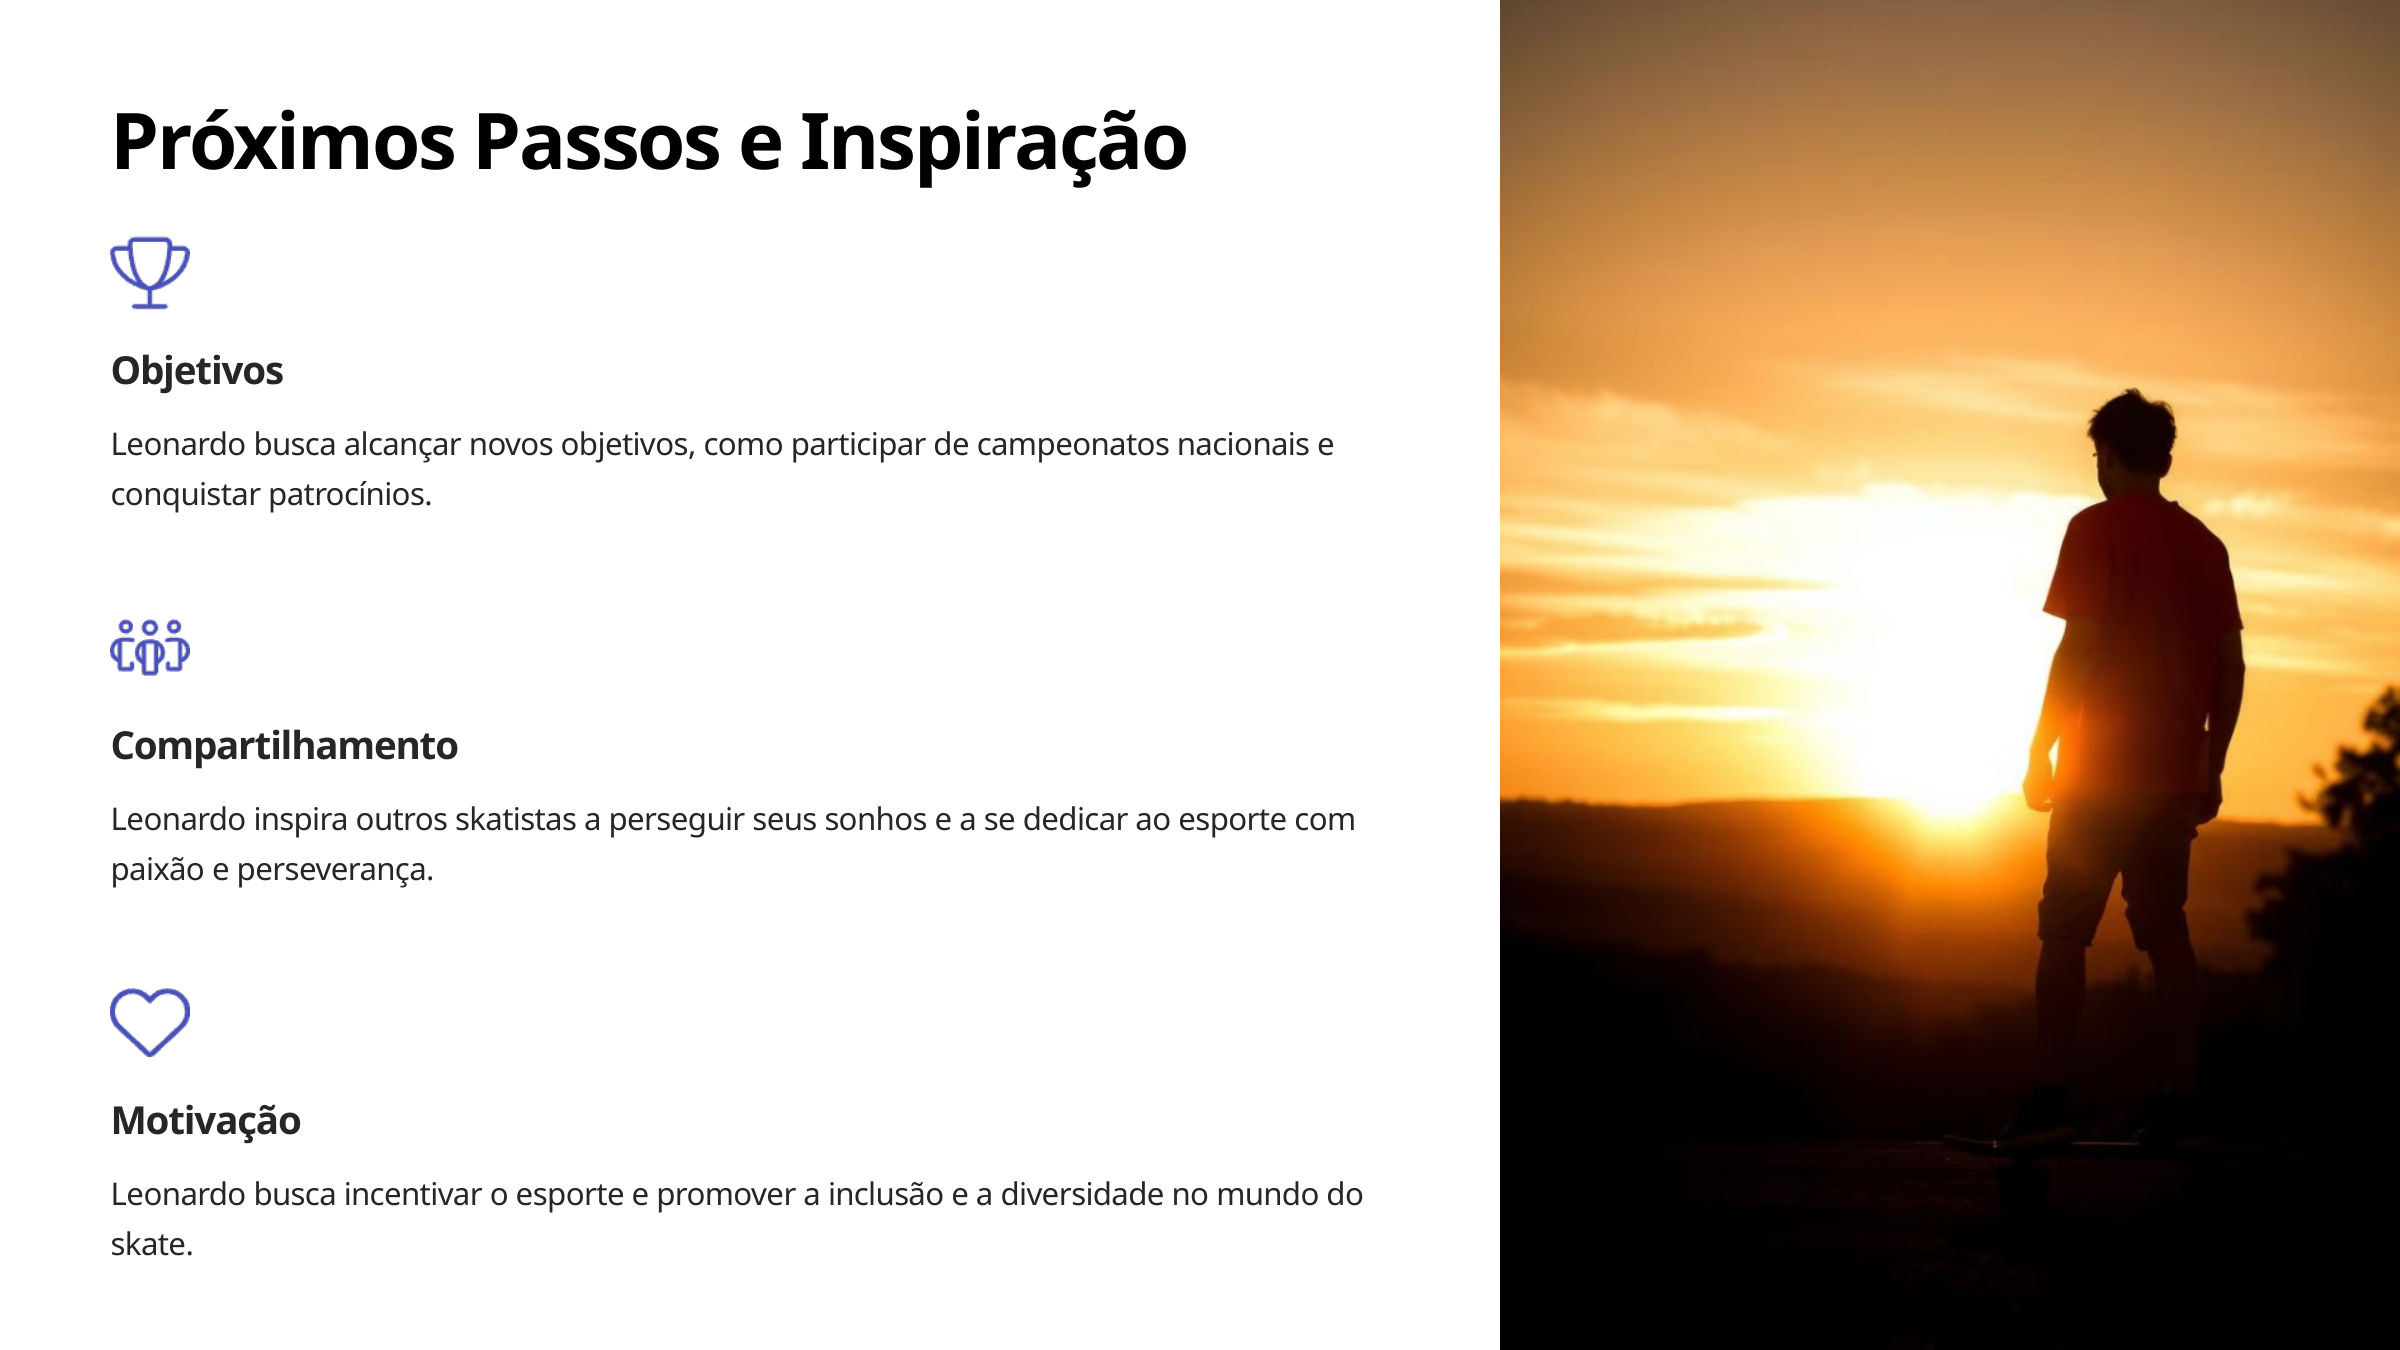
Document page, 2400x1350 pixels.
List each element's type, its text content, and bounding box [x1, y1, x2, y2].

text_box Leonardo busca incentivar o esporte e promover a inclusão e a diversidade no mundo do skate. [110, 1161, 1390, 1263]
picture [1499, 0, 2400, 1350]
text_box Objetivos [110, 343, 506, 394]
text_box Compartilhamento [110, 718, 506, 768]
text_box Motivação [110, 1093, 506, 1143]
text_box Leonardo busca alcançar novos objetivos, como participar de campeonatos nacionais e conquistar patrocínios. [110, 412, 1390, 514]
text_box Próximos Passos e Inspiração [110, 87, 1191, 186]
text_box Leonardo inspira outros skatistas a perseguir seus sonhos e a se dedicar ao esporte com paixão e perseverança. [110, 786, 1390, 888]
picture [110, 233, 190, 313]
picture [110, 982, 190, 1062]
picture [110, 607, 190, 688]
